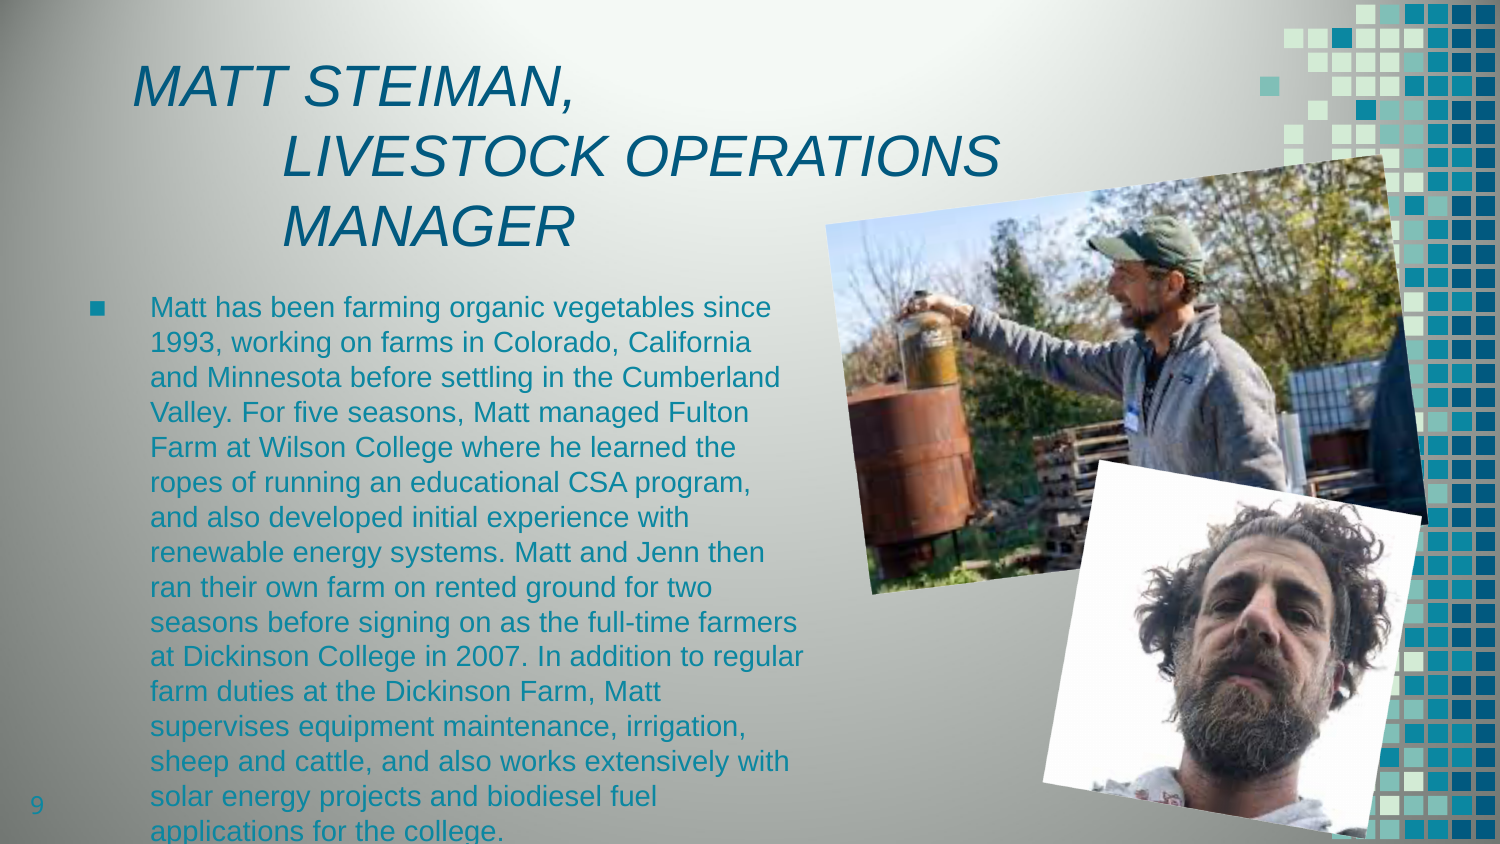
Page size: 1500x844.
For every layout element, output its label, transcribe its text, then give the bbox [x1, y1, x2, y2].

list Matt has been farming organic vegetables since 1993, working on farms in Colorado, California and Minnesota before settling in the Cumberland Valley. For five seasons, Matt managed Fulton Farm at Wilson College where he learned the ropes of running an educational CSA program, and also developed initial experience with renewable energy systems. Matt and Jenn then ran their own farm on rented ground for two seasons before signing on as the full-time farmers at Dickinson College in 2007. In addition to regular farm duties at the Dickinson Farm, Matt supervises equipment maintenance, irrigation, sheep and cattle, and also works extensively with solar energy projects and biodiesel fuel applications for the college. [60, 273, 824, 670]
slide_number 9 [15, 774, 105, 839]
picture [0, 0, 1500, 844]
title Matt Steiman, Livestock Operations Manager [117, 0, 1227, 274]
